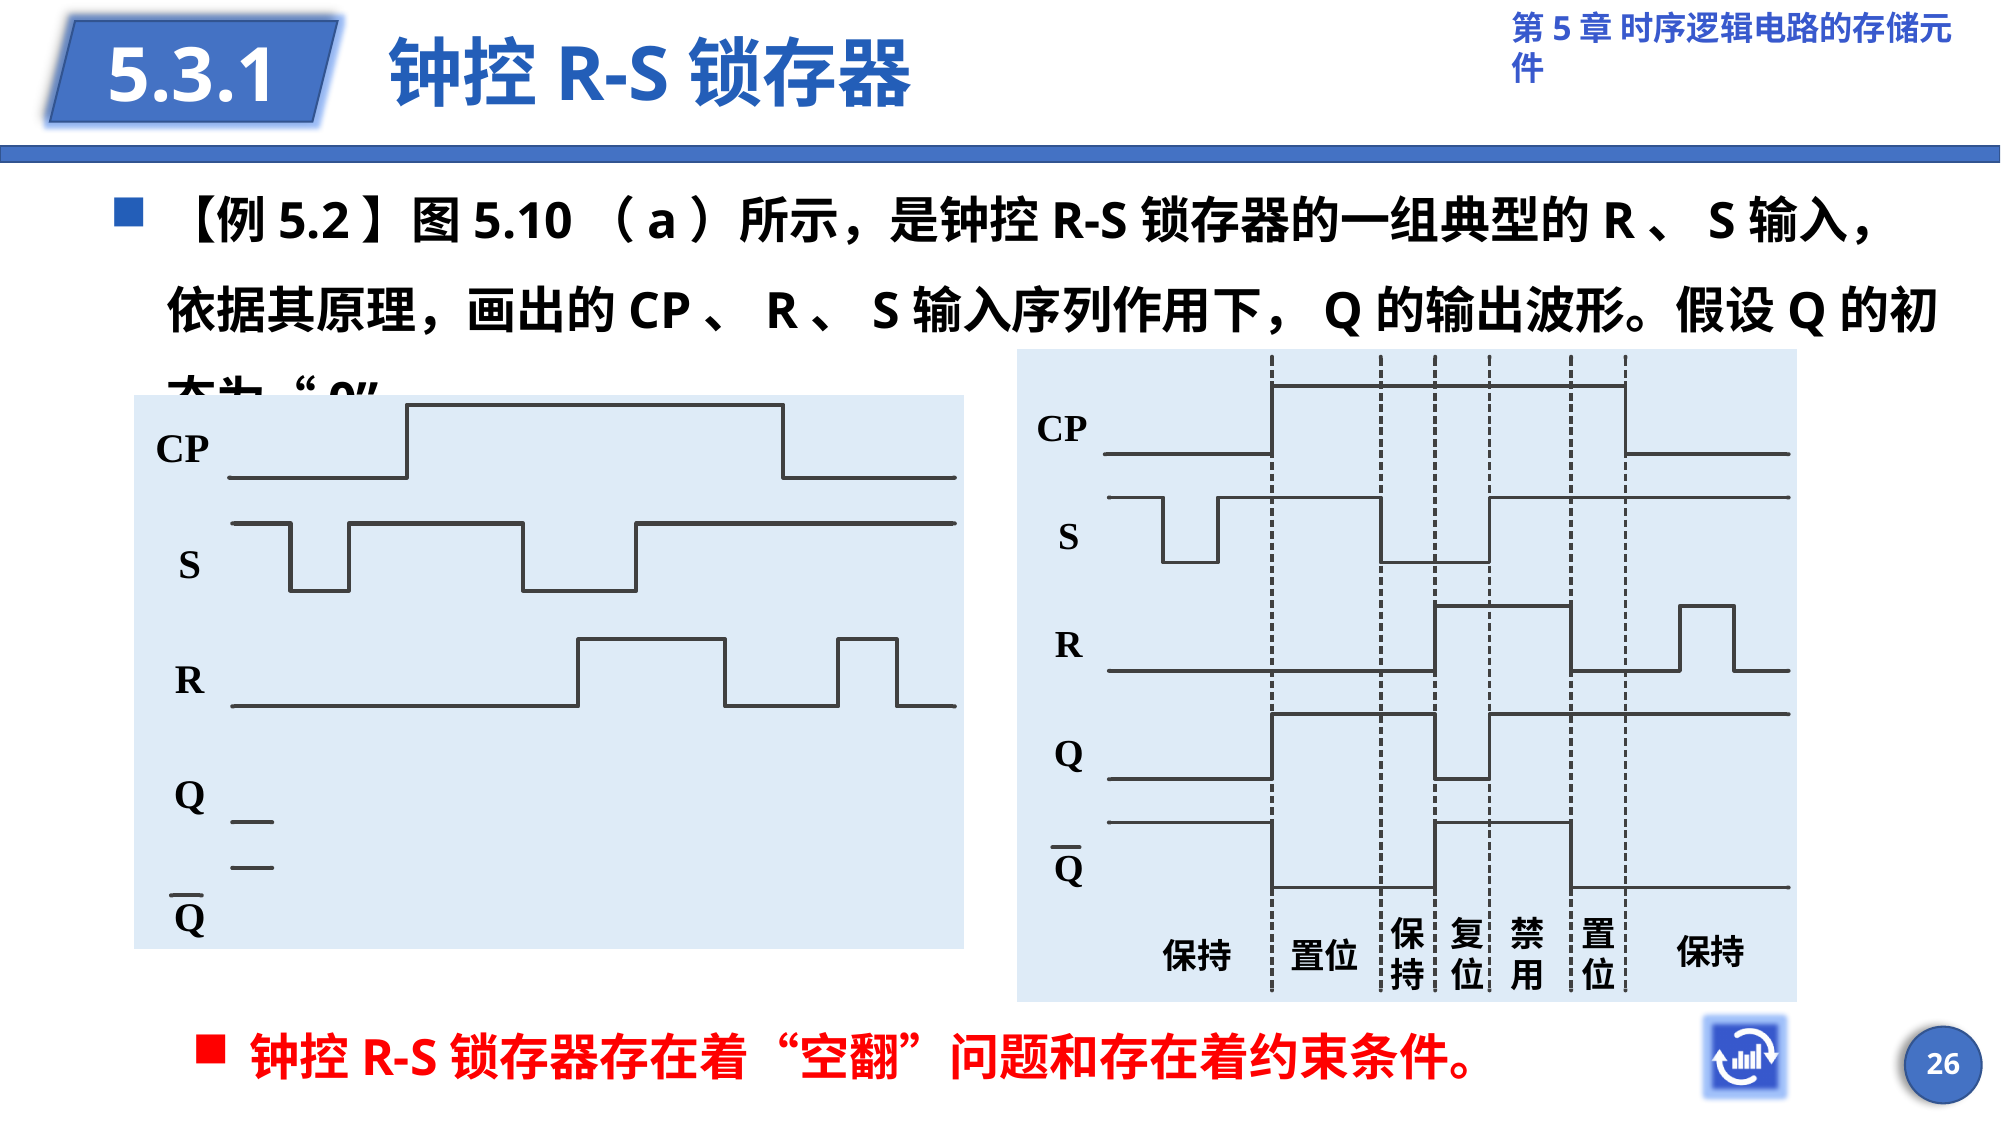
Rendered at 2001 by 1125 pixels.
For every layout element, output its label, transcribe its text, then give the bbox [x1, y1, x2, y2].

text_box 【例5.2】图5.10（a）所示，是钟控R-S锁存器的一组典型的R、S输入，依据其原理，画出的CP、R、S输入序列作用下，Q的输出波形。假设Q的初态为“0”。 [95, 151, 1960, 437]
title 钟控R-S锁存器 [372, 16, 1324, 137]
picture [1707, 1019, 1783, 1095]
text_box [1016, 348, 1797, 1003]
text_box 钟控R-S锁存器存在着“空翻”问题和存在着约束条件。 [178, 1018, 1480, 1093]
text_box 5.3.1 [48, 20, 339, 123]
slide_number 26 [1896, 1035, 1990, 1095]
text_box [134, 395, 965, 949]
